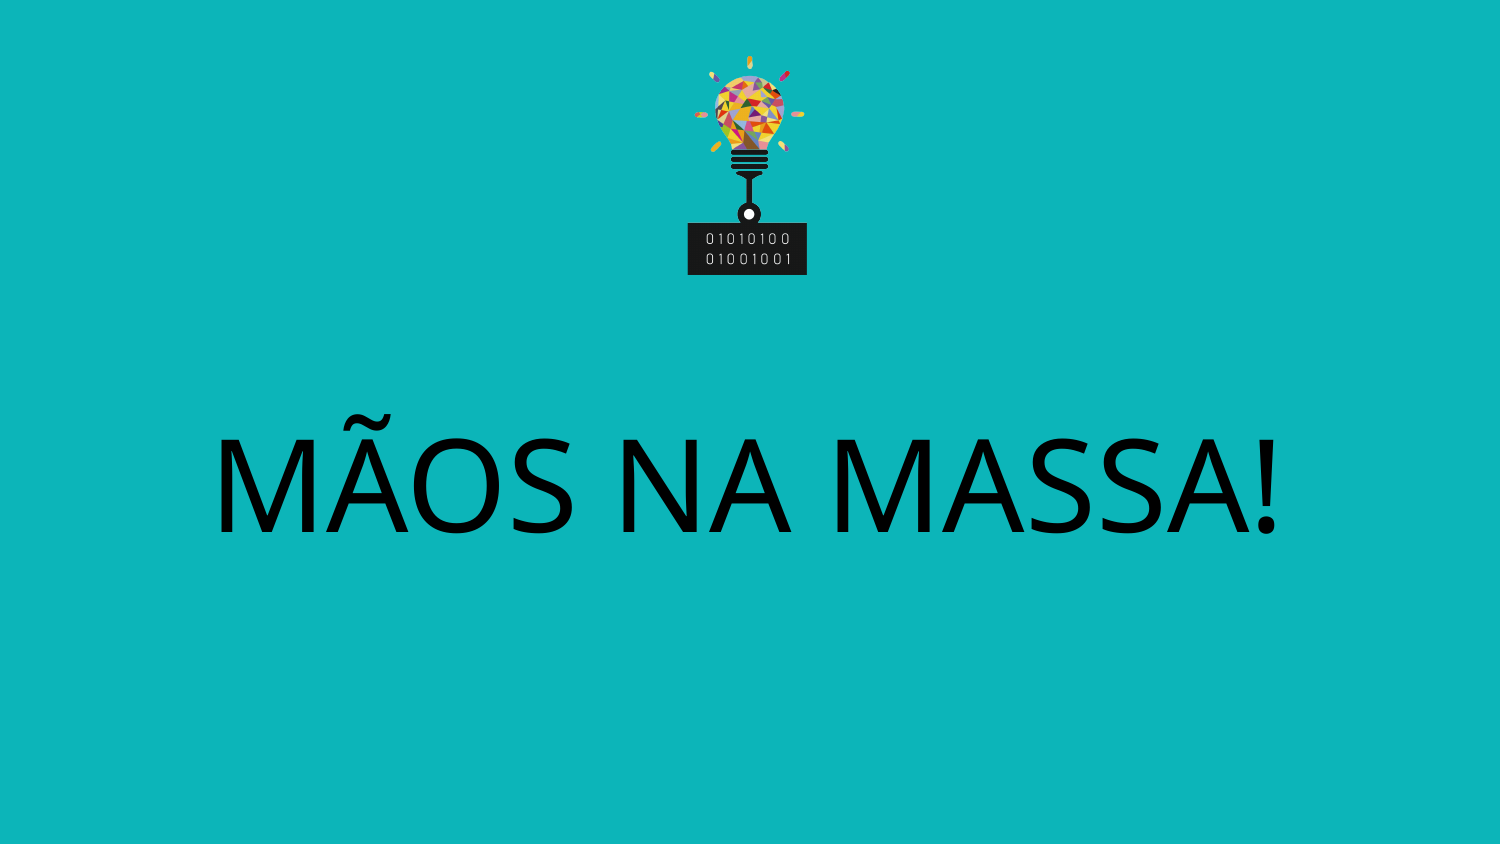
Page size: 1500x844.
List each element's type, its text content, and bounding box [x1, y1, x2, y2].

picture [687, 56, 808, 279]
text_box MÃOS NA MASSA! [149, 387, 1346, 573]
